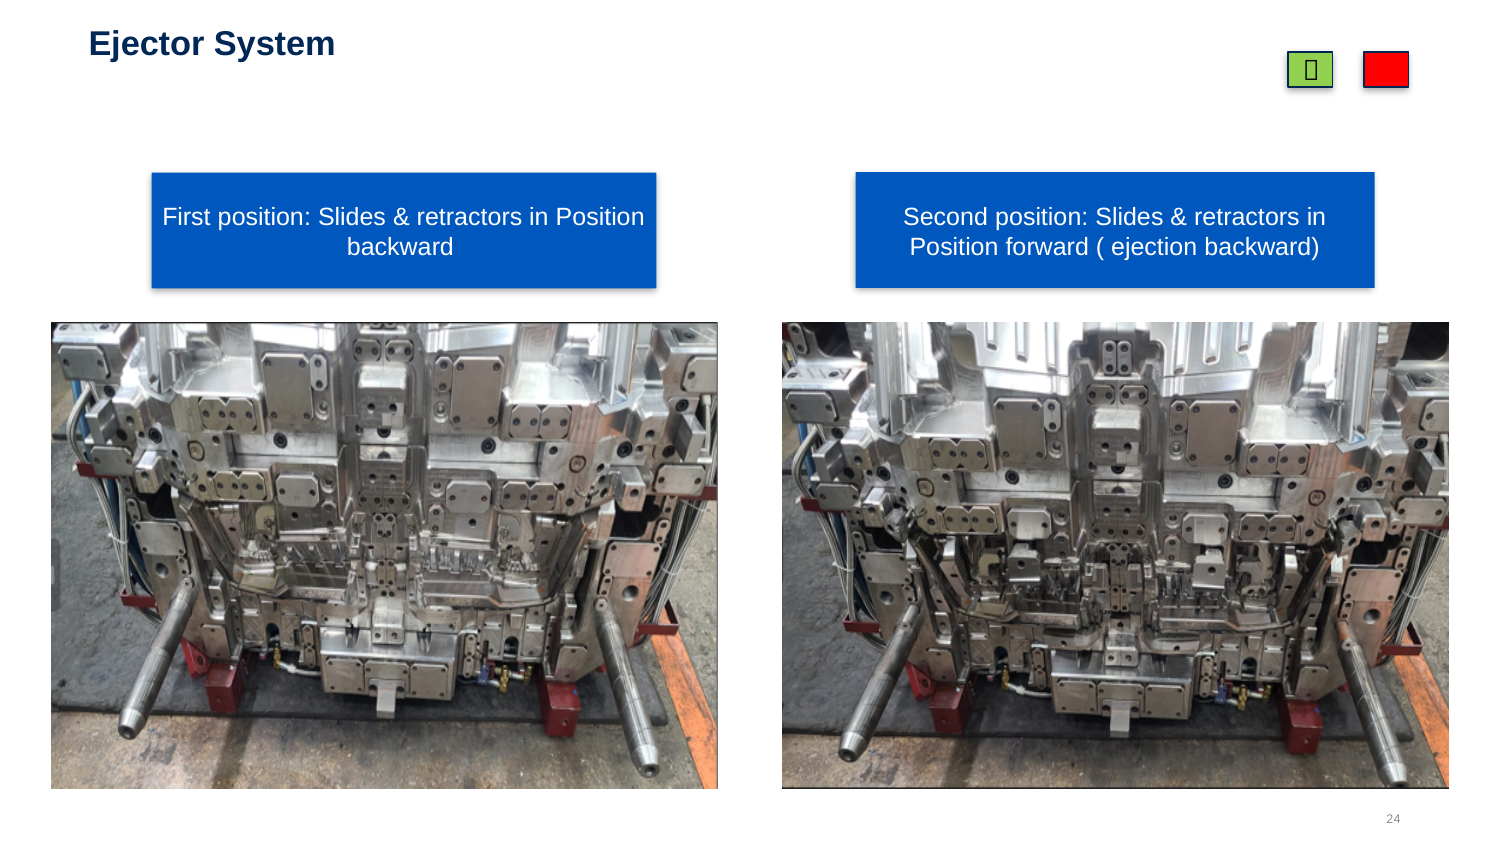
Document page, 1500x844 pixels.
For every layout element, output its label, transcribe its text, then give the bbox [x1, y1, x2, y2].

text_box Second position: Slides & retractors in Position forward ( ejection backward) [855, 172, 1375, 288]
picture [51, 322, 718, 789]
slide_number 24 [1386, 810, 1439, 836]
picture [781, 322, 1449, 789]
text_box First position: Slides & retractors in Position backward [151, 172, 657, 289]
text_box [1363, 51, 1409, 88]
list Ejector System [88, 25, 1082, 65]
text_box  [1287, 51, 1333, 88]
